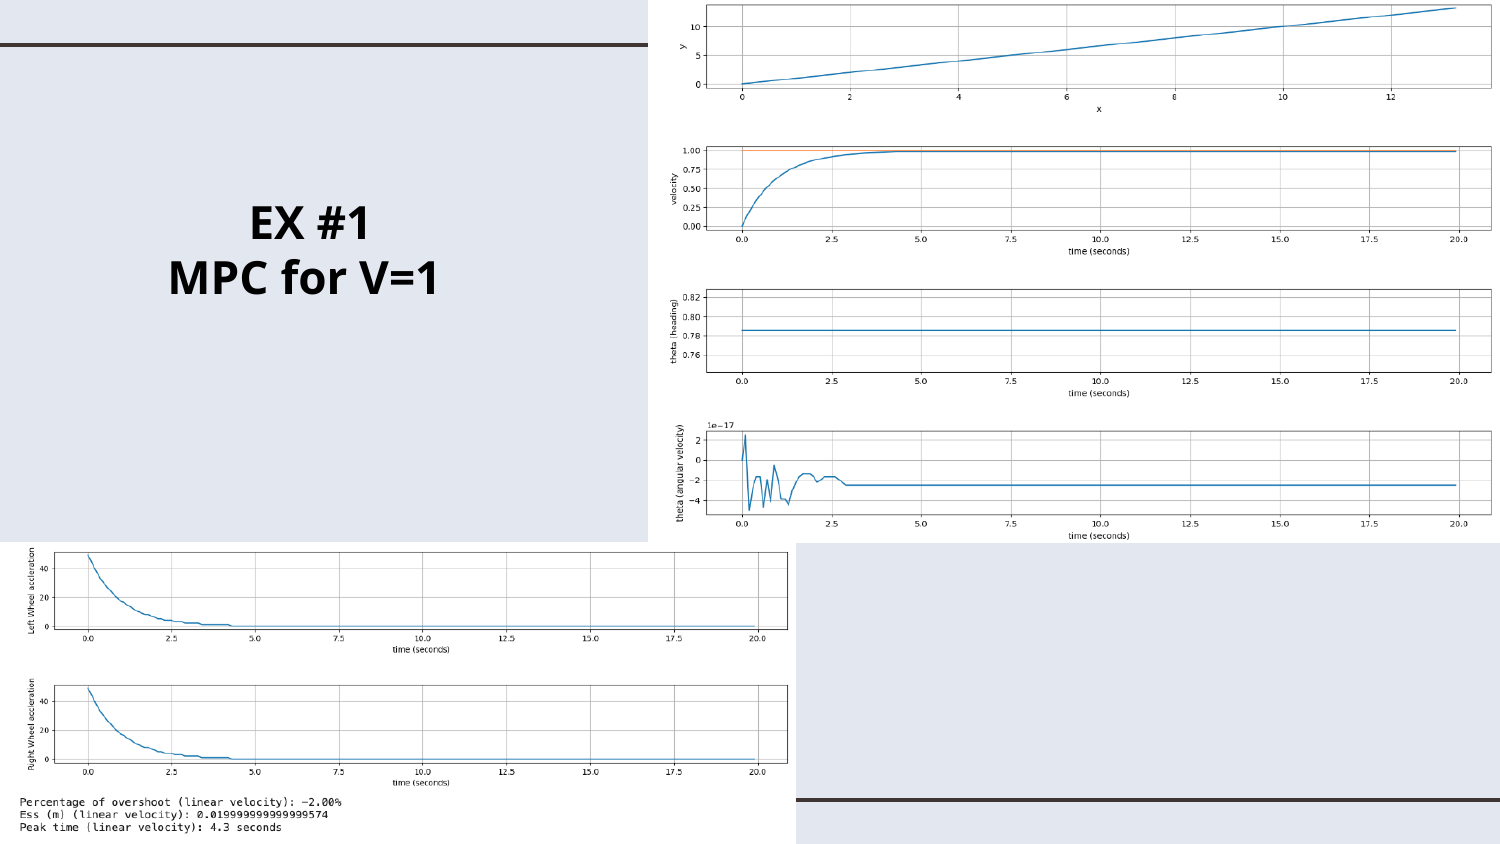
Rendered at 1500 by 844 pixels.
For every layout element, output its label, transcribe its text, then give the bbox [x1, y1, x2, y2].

picture [0, 0, 1500, 844]
title EX #1 MPC for V=1 [105, 178, 516, 321]
